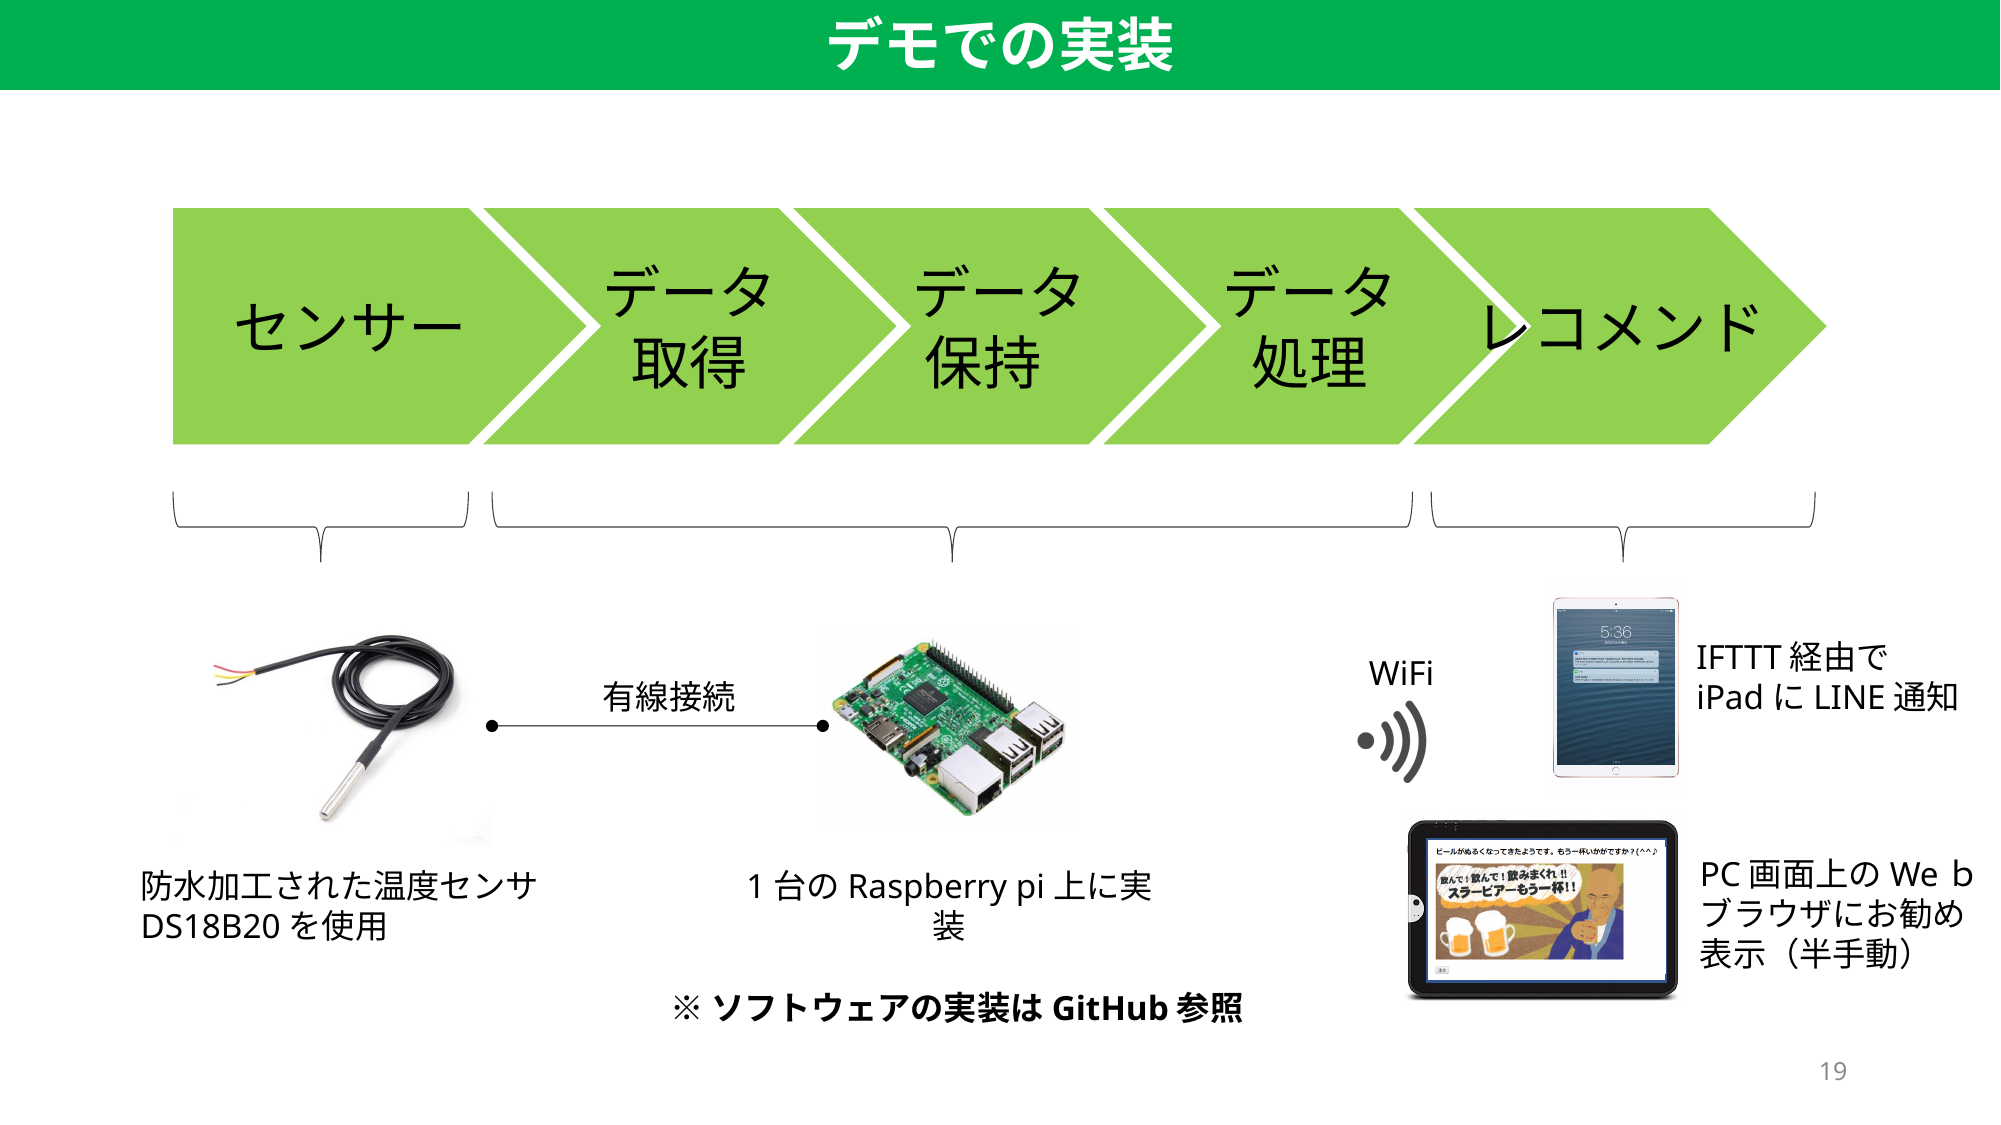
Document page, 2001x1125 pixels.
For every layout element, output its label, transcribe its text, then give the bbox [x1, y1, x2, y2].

text_box データ 処理 [1100, 207, 1519, 446]
text_box ※ソフトウェアの実装はGitHub参照 [641, 979, 1272, 1034]
text_box データ 保持 [790, 207, 1209, 446]
text_box 有線接続 [551, 668, 788, 724]
slide_number 19 [1412, 1042, 1863, 1103]
text_box デモでの実装 [0, 0, 2000, 90]
picture [172, 605, 493, 846]
text_box WiFi [1283, 645, 1520, 700]
picture [1355, 700, 1450, 789]
text_box レコメンド [1410, 207, 1829, 446]
text_box 防水加工された温度センサDS18B20を使用 [125, 857, 557, 953]
text_box [172, 491, 469, 563]
text_box PC画面上のWeｂブラウザにお勧め表示（半手動） [1686, 845, 1999, 981]
text_box IFTTT経由で iPadにLINE通知 [1685, 628, 1996, 724]
text_box [491, 491, 1414, 563]
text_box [1401, 810, 1686, 1001]
text_box 1台のRaspberry pi上に実装 [716, 857, 1183, 953]
picture [822, 625, 1074, 827]
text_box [1546, 576, 1685, 799]
text_box [1430, 491, 1816, 563]
text_box データ 取得 [480, 207, 898, 446]
text_box センサー [172, 207, 588, 446]
